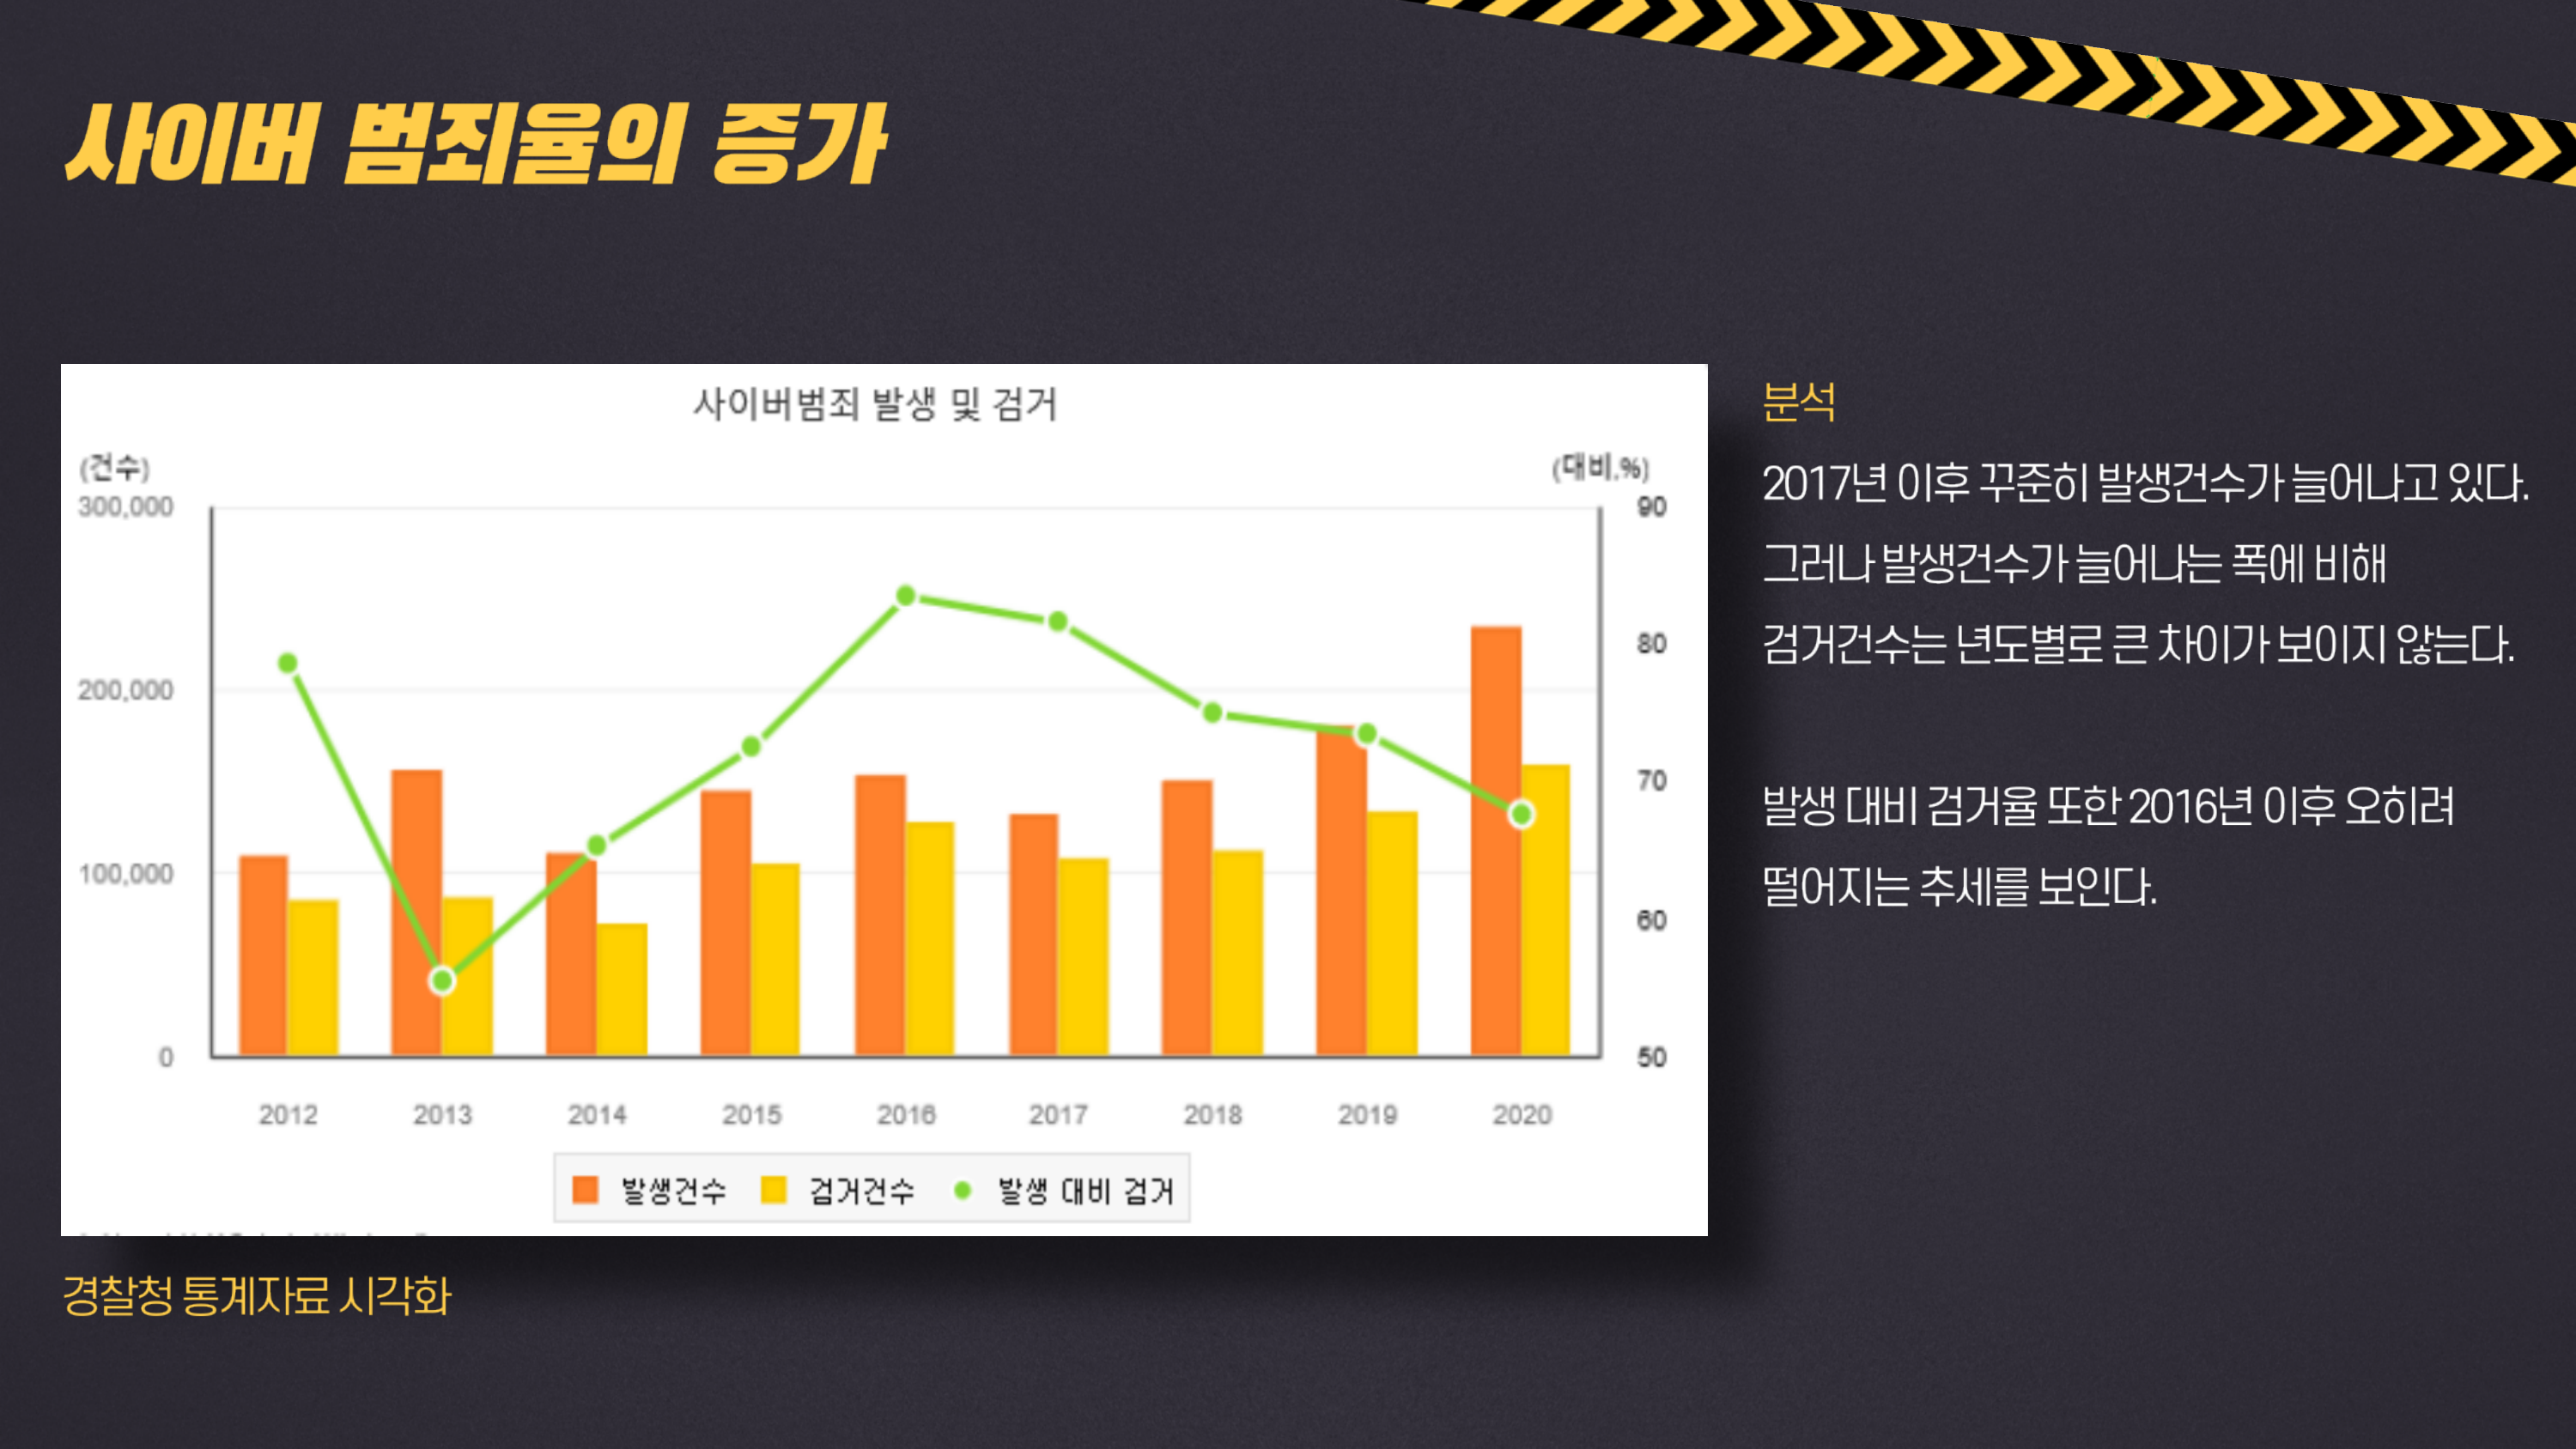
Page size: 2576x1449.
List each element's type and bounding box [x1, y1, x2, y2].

text_box [61, 364, 1708, 1236]
picture [39, 62, 927, 233]
picture [54, 1258, 471, 1337]
text_box [0, 0, 2576, 1449]
text_box [1285, 30, 2576, 94]
picture [1754, 365, 2553, 926]
